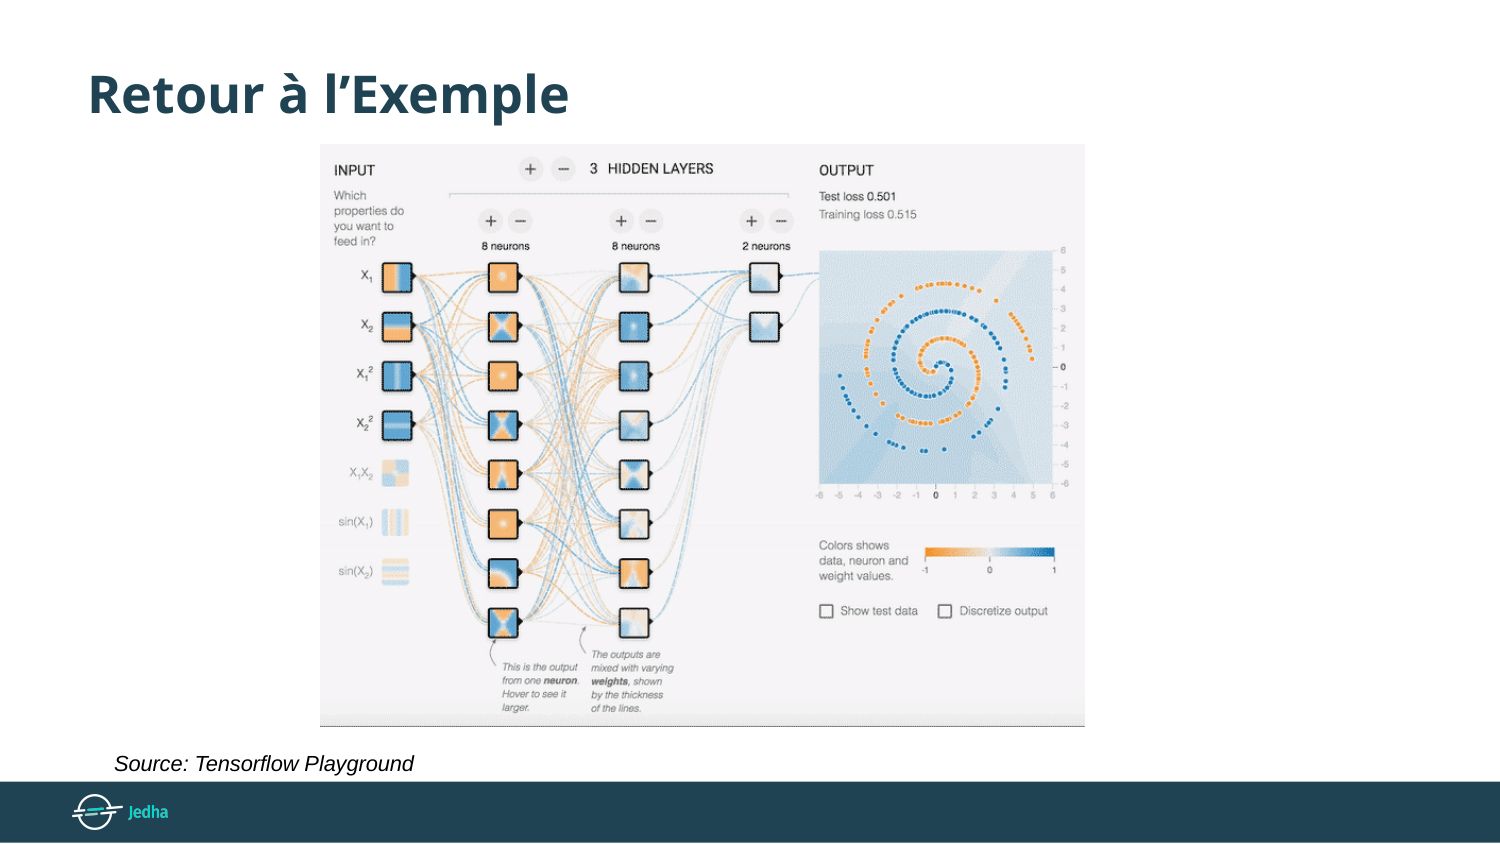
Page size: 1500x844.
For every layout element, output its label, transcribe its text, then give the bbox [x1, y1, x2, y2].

text_box [0, 781, 1500, 843]
picture [72, 794, 168, 830]
text_box Retour à l’Exemple [72, 46, 1347, 134]
text_box Source: Tensorflow Playground [99, 742, 966, 785]
picture [320, 143, 1086, 728]
